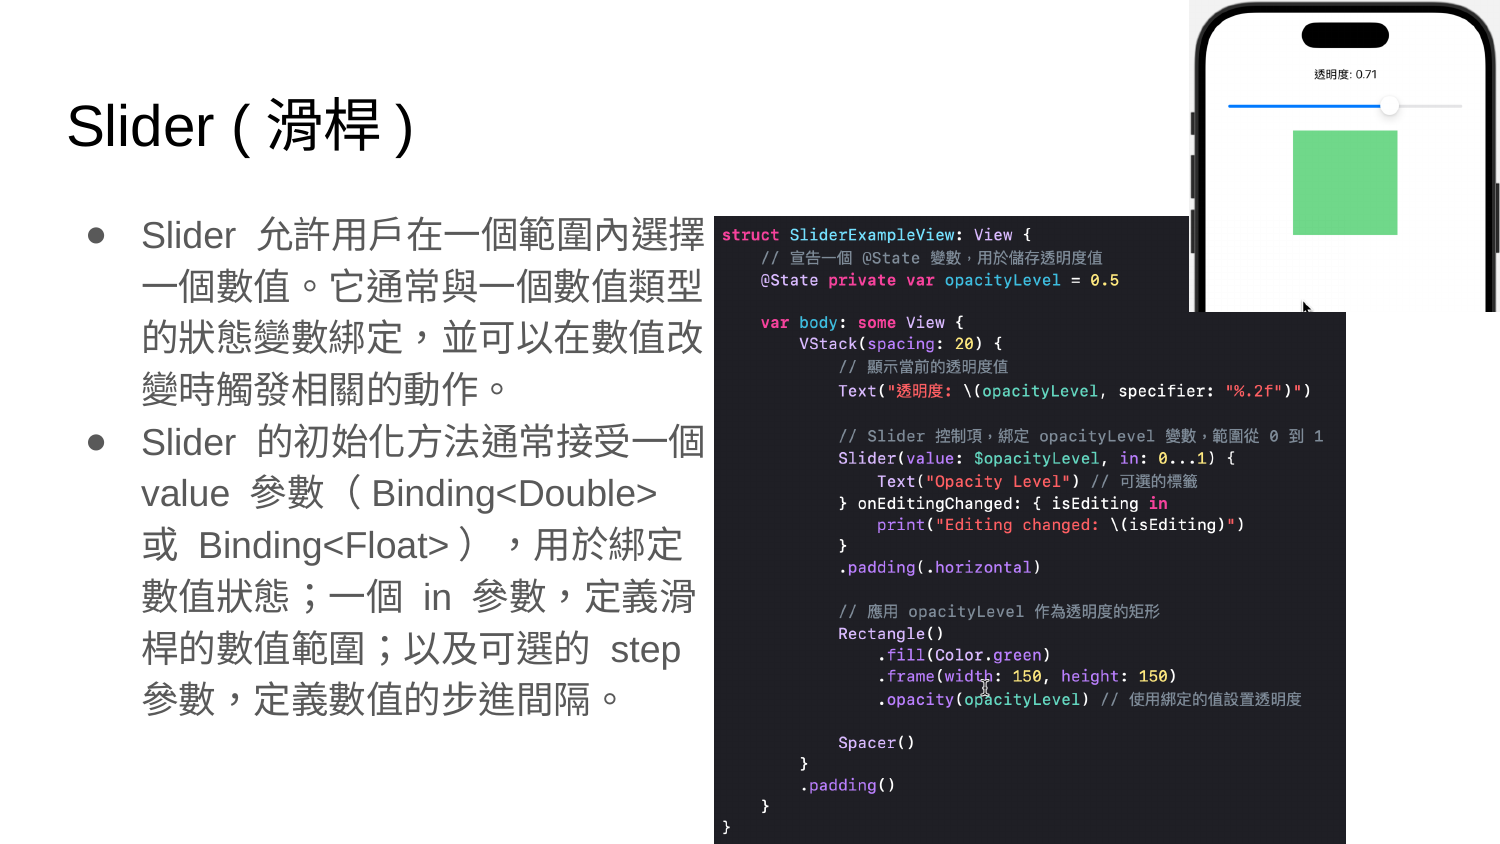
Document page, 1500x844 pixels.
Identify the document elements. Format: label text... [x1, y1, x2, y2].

picture [714, 0, 1500, 844]
title Slider (滑桿) [51, 72, 1184, 167]
list Slider 允許用戶在一個範圍內選擇一個數值。它通常與一個數值類型的狀態變數綁定，並可以在數值改變時觸發相關的動作。 Slider 的初始化方法通常接受一個 value 參數（Binding<Double> 或 Binding<Float>），用於綁定數值狀態；一個 in 參數，定義滑桿的數值範圍；以及可選的 step 參數，定義數值的步進間隔。 [51, 189, 727, 750]
